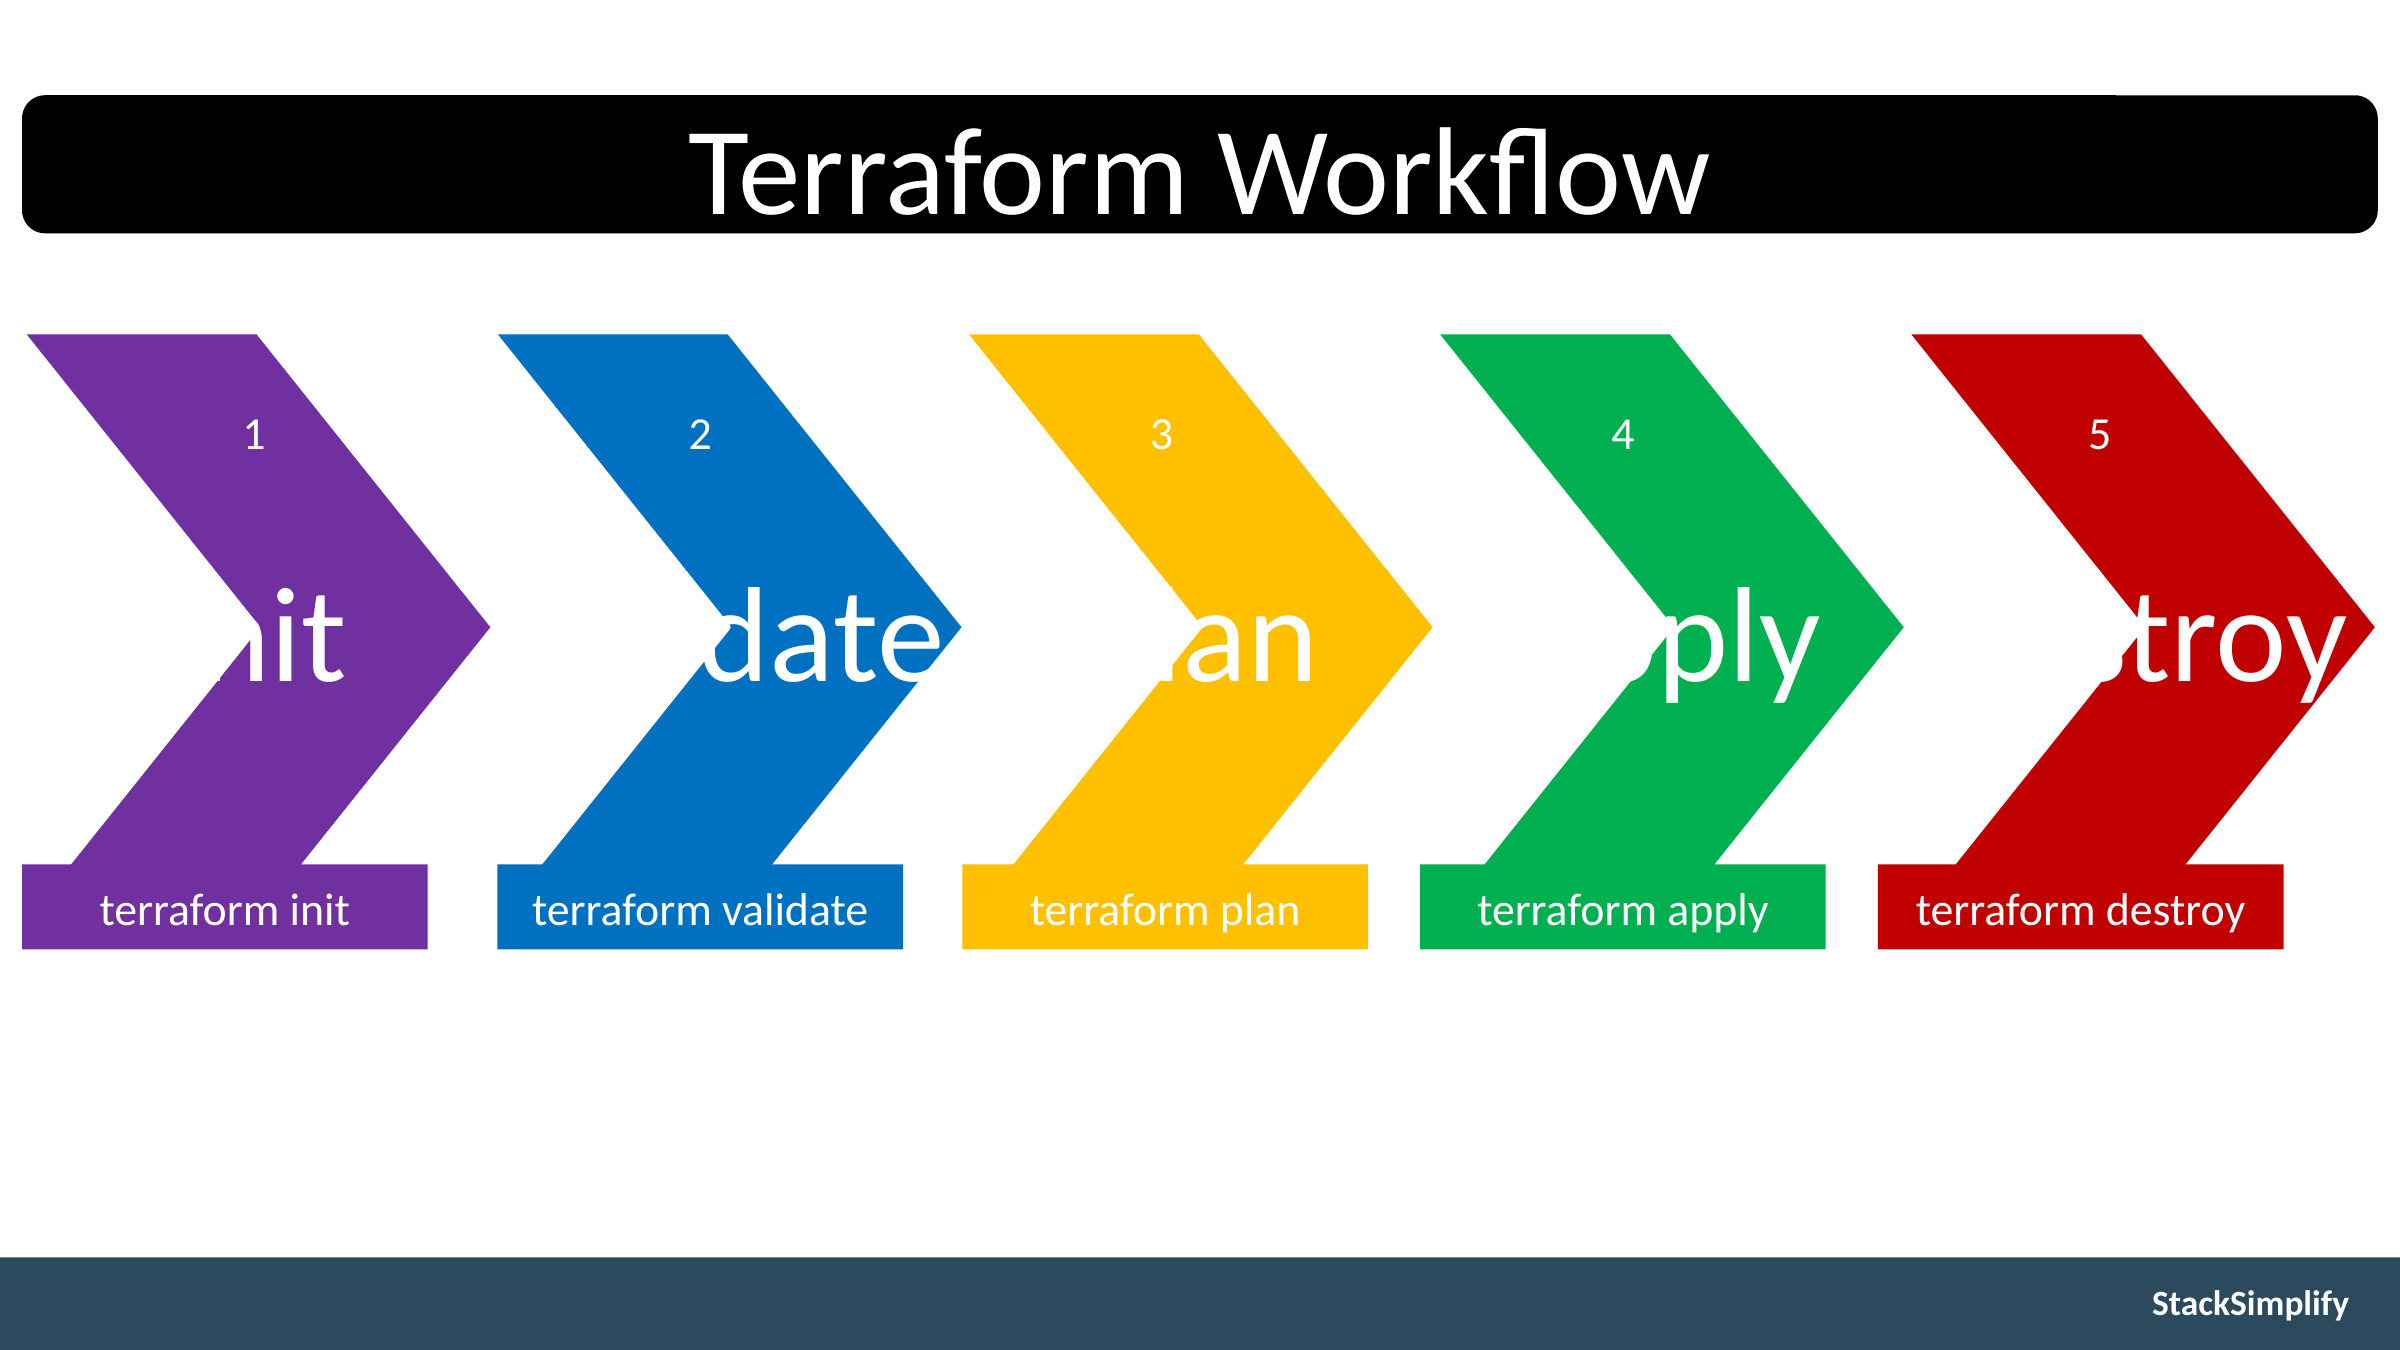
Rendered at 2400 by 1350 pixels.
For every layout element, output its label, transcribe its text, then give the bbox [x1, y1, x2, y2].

text_box terraform plan [960, 926, 1370, 952]
text_box Terraform Workflow [19, 93, 2380, 236]
text_box terraform apply [1418, 926, 1828, 952]
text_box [21, 331, 2379, 923]
text_box terraform destroy [1876, 926, 2286, 952]
text_box terraform init [20, 924, 430, 952]
text_box terraform validate [495, 926, 905, 952]
